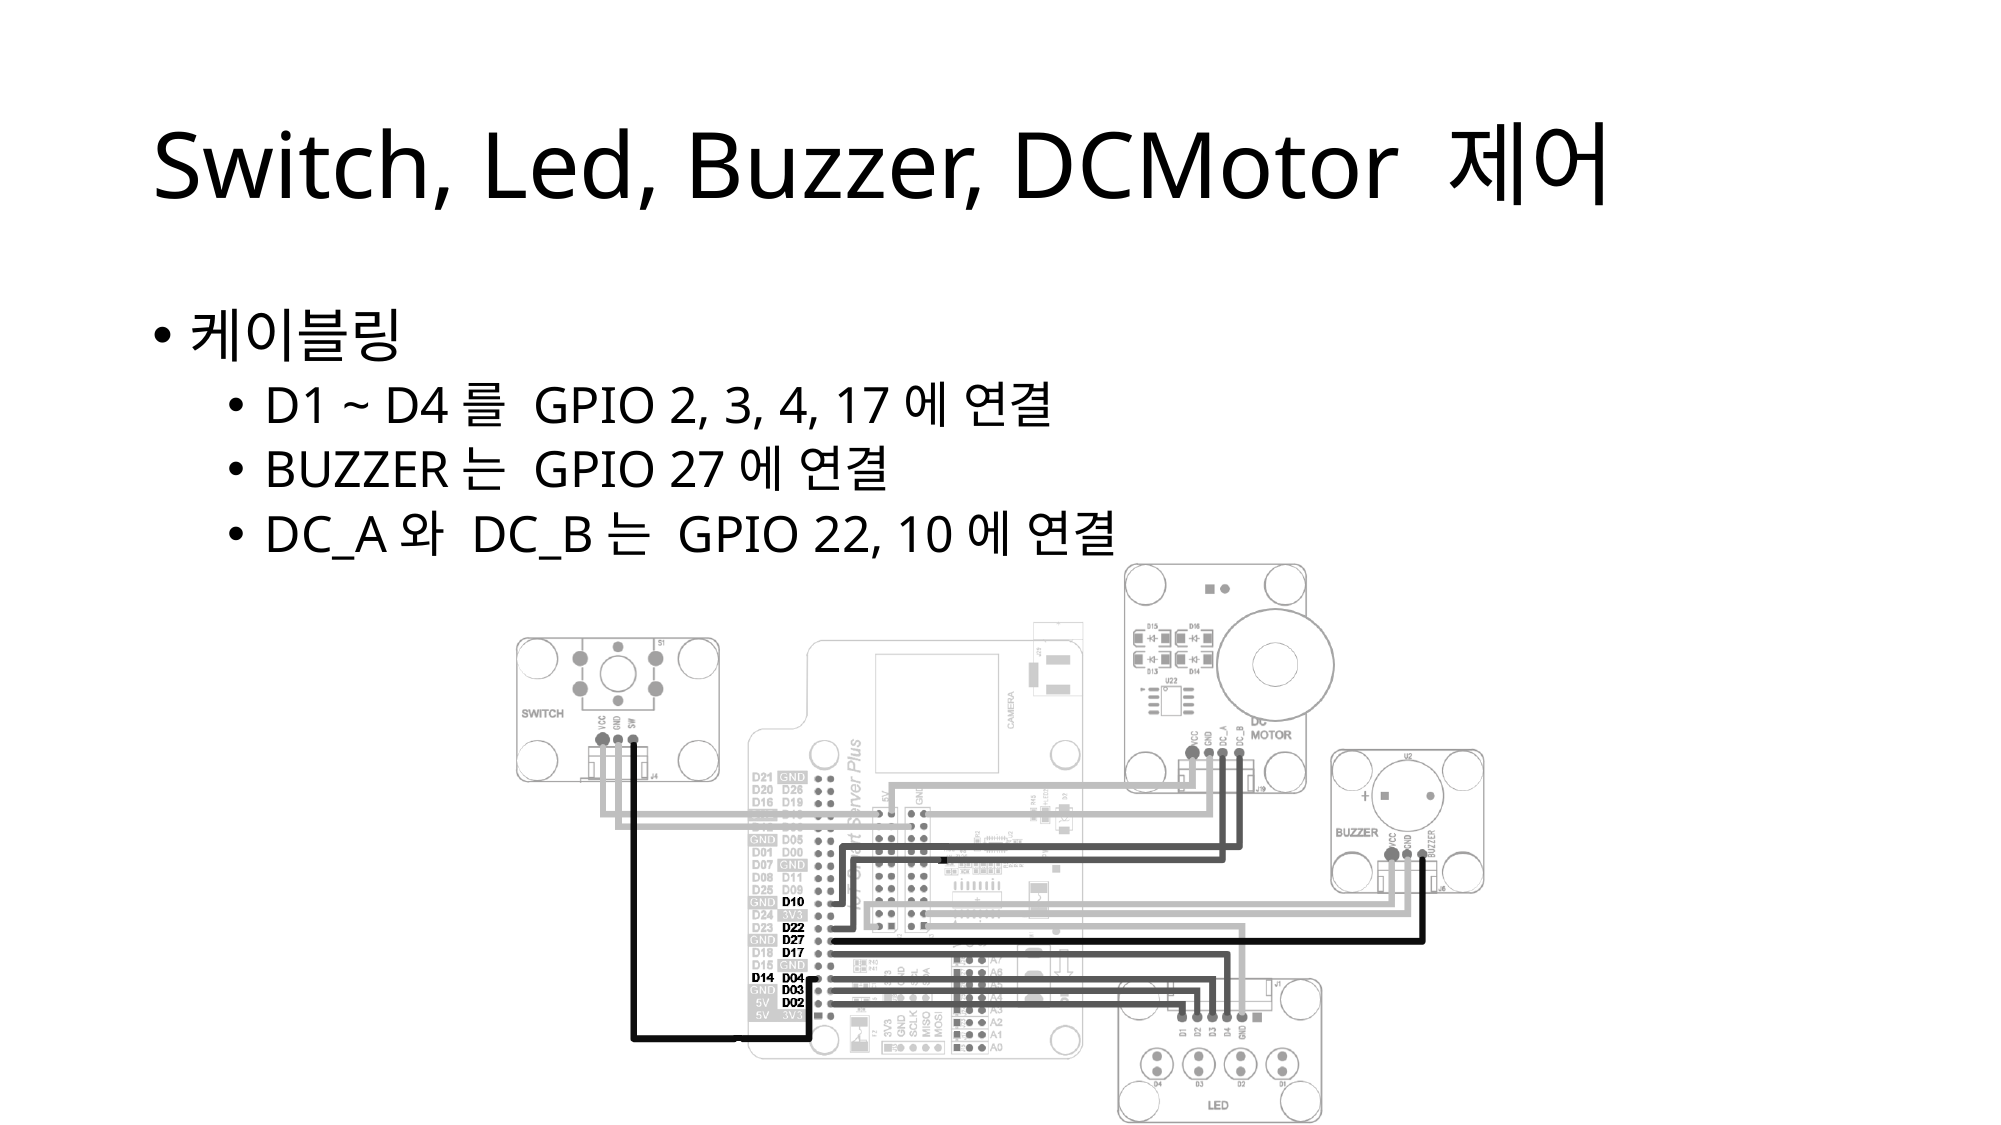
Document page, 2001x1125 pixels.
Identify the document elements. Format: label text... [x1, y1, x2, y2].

picture [514, 562, 1486, 1124]
list 케이블링 D1 ~ D4를 GPIO 2, 3, 4, 17에 연결 BUZZER는 GPIO 27에 연결 DC_A와 DC_B는 GPIO 22, 10에 연결 [137, 299, 1863, 1099]
title Switch, Led, Buzzer, DCMotor 제어 [137, 59, 1863, 278]
